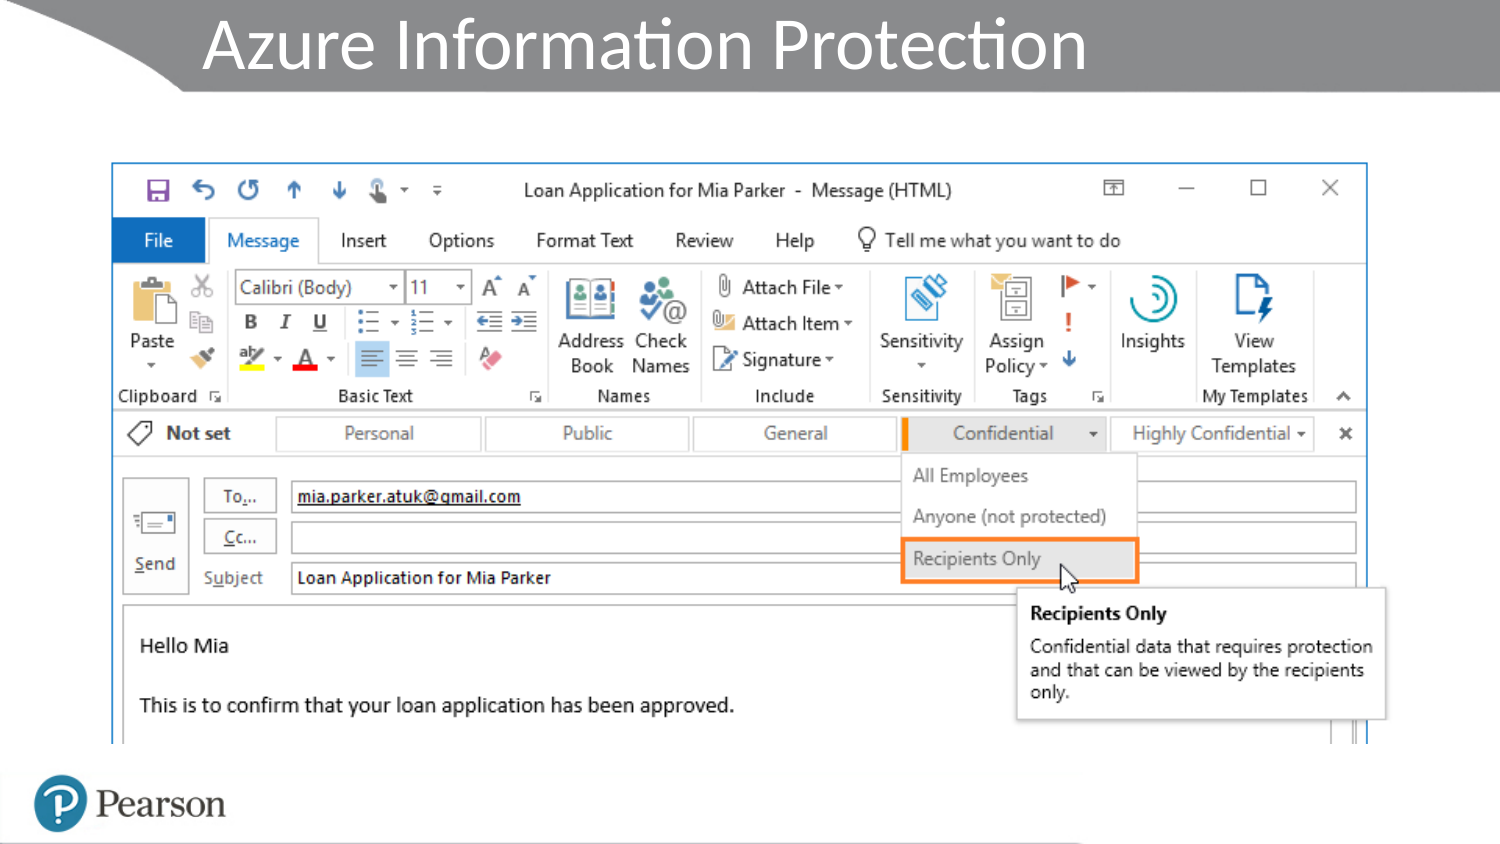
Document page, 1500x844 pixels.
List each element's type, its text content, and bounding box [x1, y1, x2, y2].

title Azure Information Protection [187, 0, 1426, 79]
picture [0, 0, 1500, 844]
